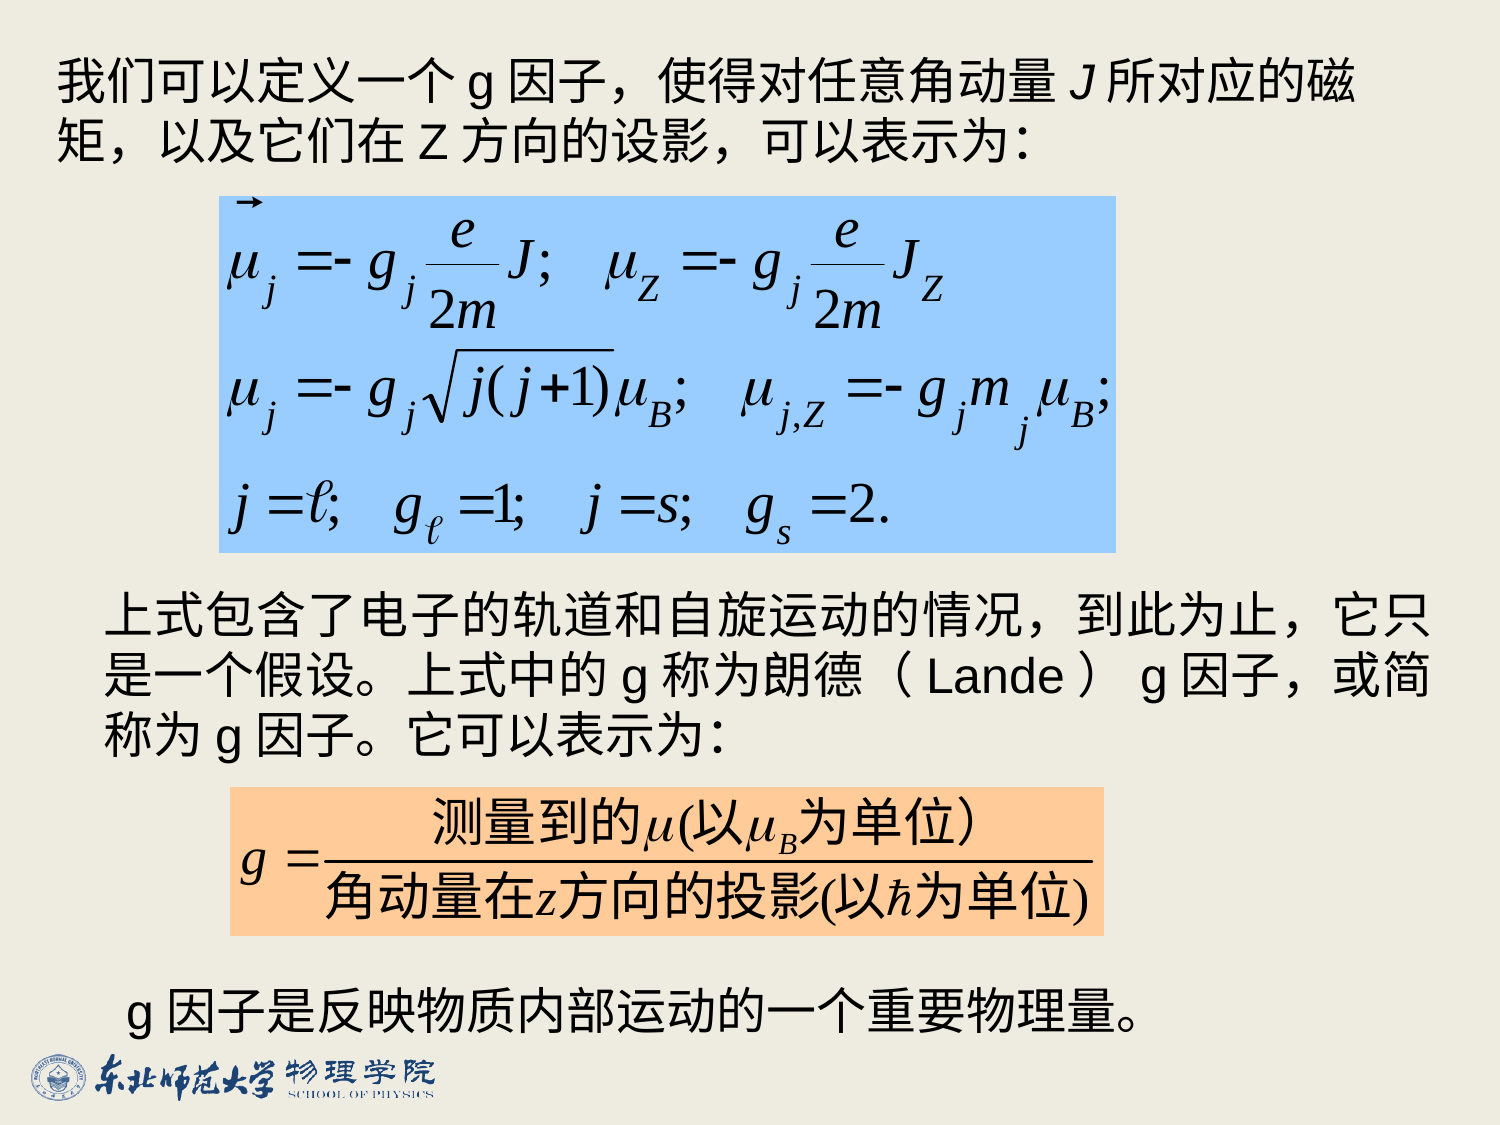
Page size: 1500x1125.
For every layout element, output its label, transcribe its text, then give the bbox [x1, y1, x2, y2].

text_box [218, 196, 1117, 554]
text_box 我们可以定义一个g因子，使得对任意角动量J所对应的磁矩，以及它们在Z方向的设影，可以表示为： [41, 41, 1377, 177]
text_box g因子是反映物质内部运动的一个重要物理量。 [112, 964, 1193, 1049]
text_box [229, 786, 1105, 937]
picture [20, 1054, 440, 1101]
text_box 上式包含了电子的轨道和自旋运动的情况，到此为止，它只是一个假设。上式中的g称为朗德（Lande）g因子，或简称为g因子。它可以表示为： [88, 575, 1448, 771]
